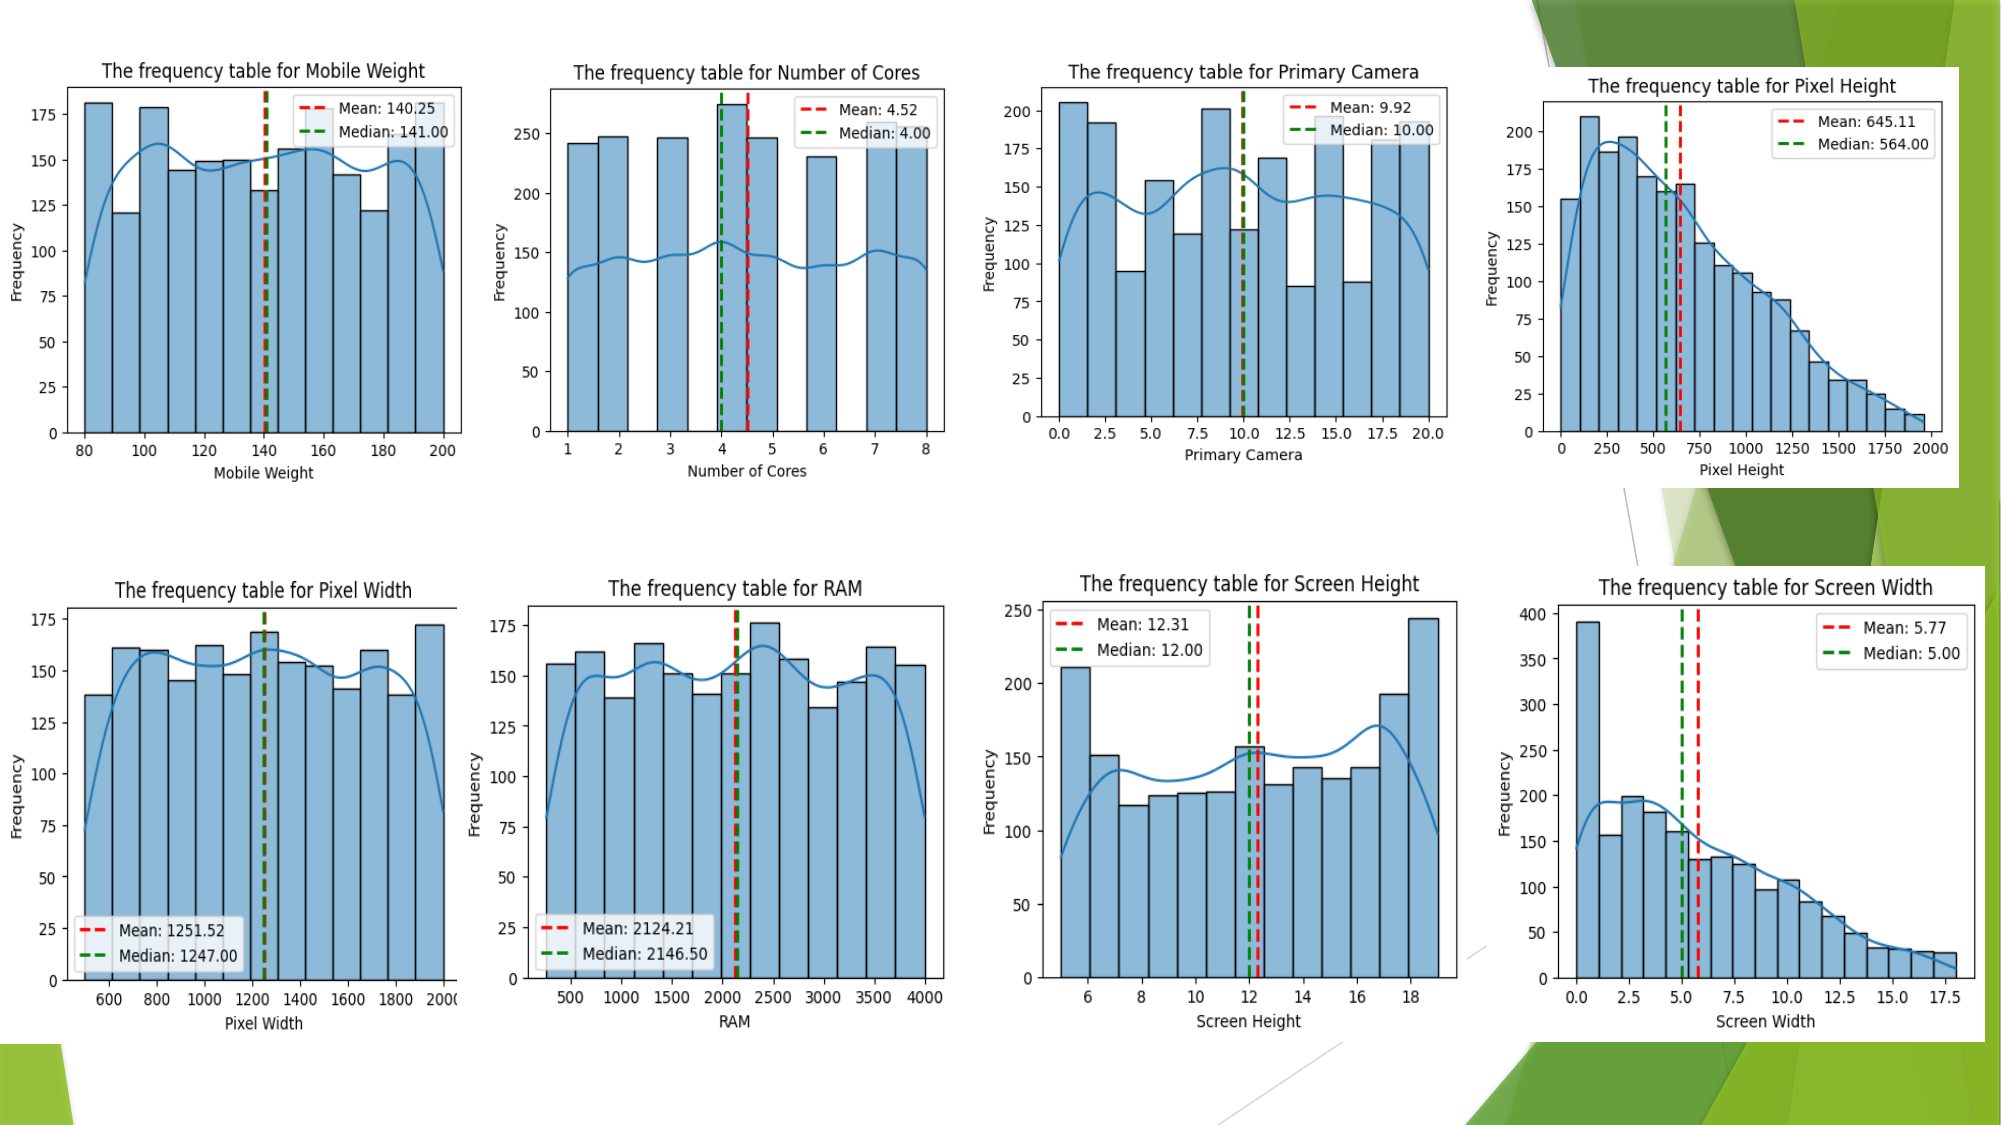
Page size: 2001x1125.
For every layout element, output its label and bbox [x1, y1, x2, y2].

picture [972, 52, 1457, 473]
picture [0, 566, 955, 1045]
picture [0, 50, 472, 493]
picture [1487, 566, 1985, 1043]
picture [482, 52, 955, 490]
picture [972, 561, 1467, 1043]
picture [1474, 67, 1960, 488]
